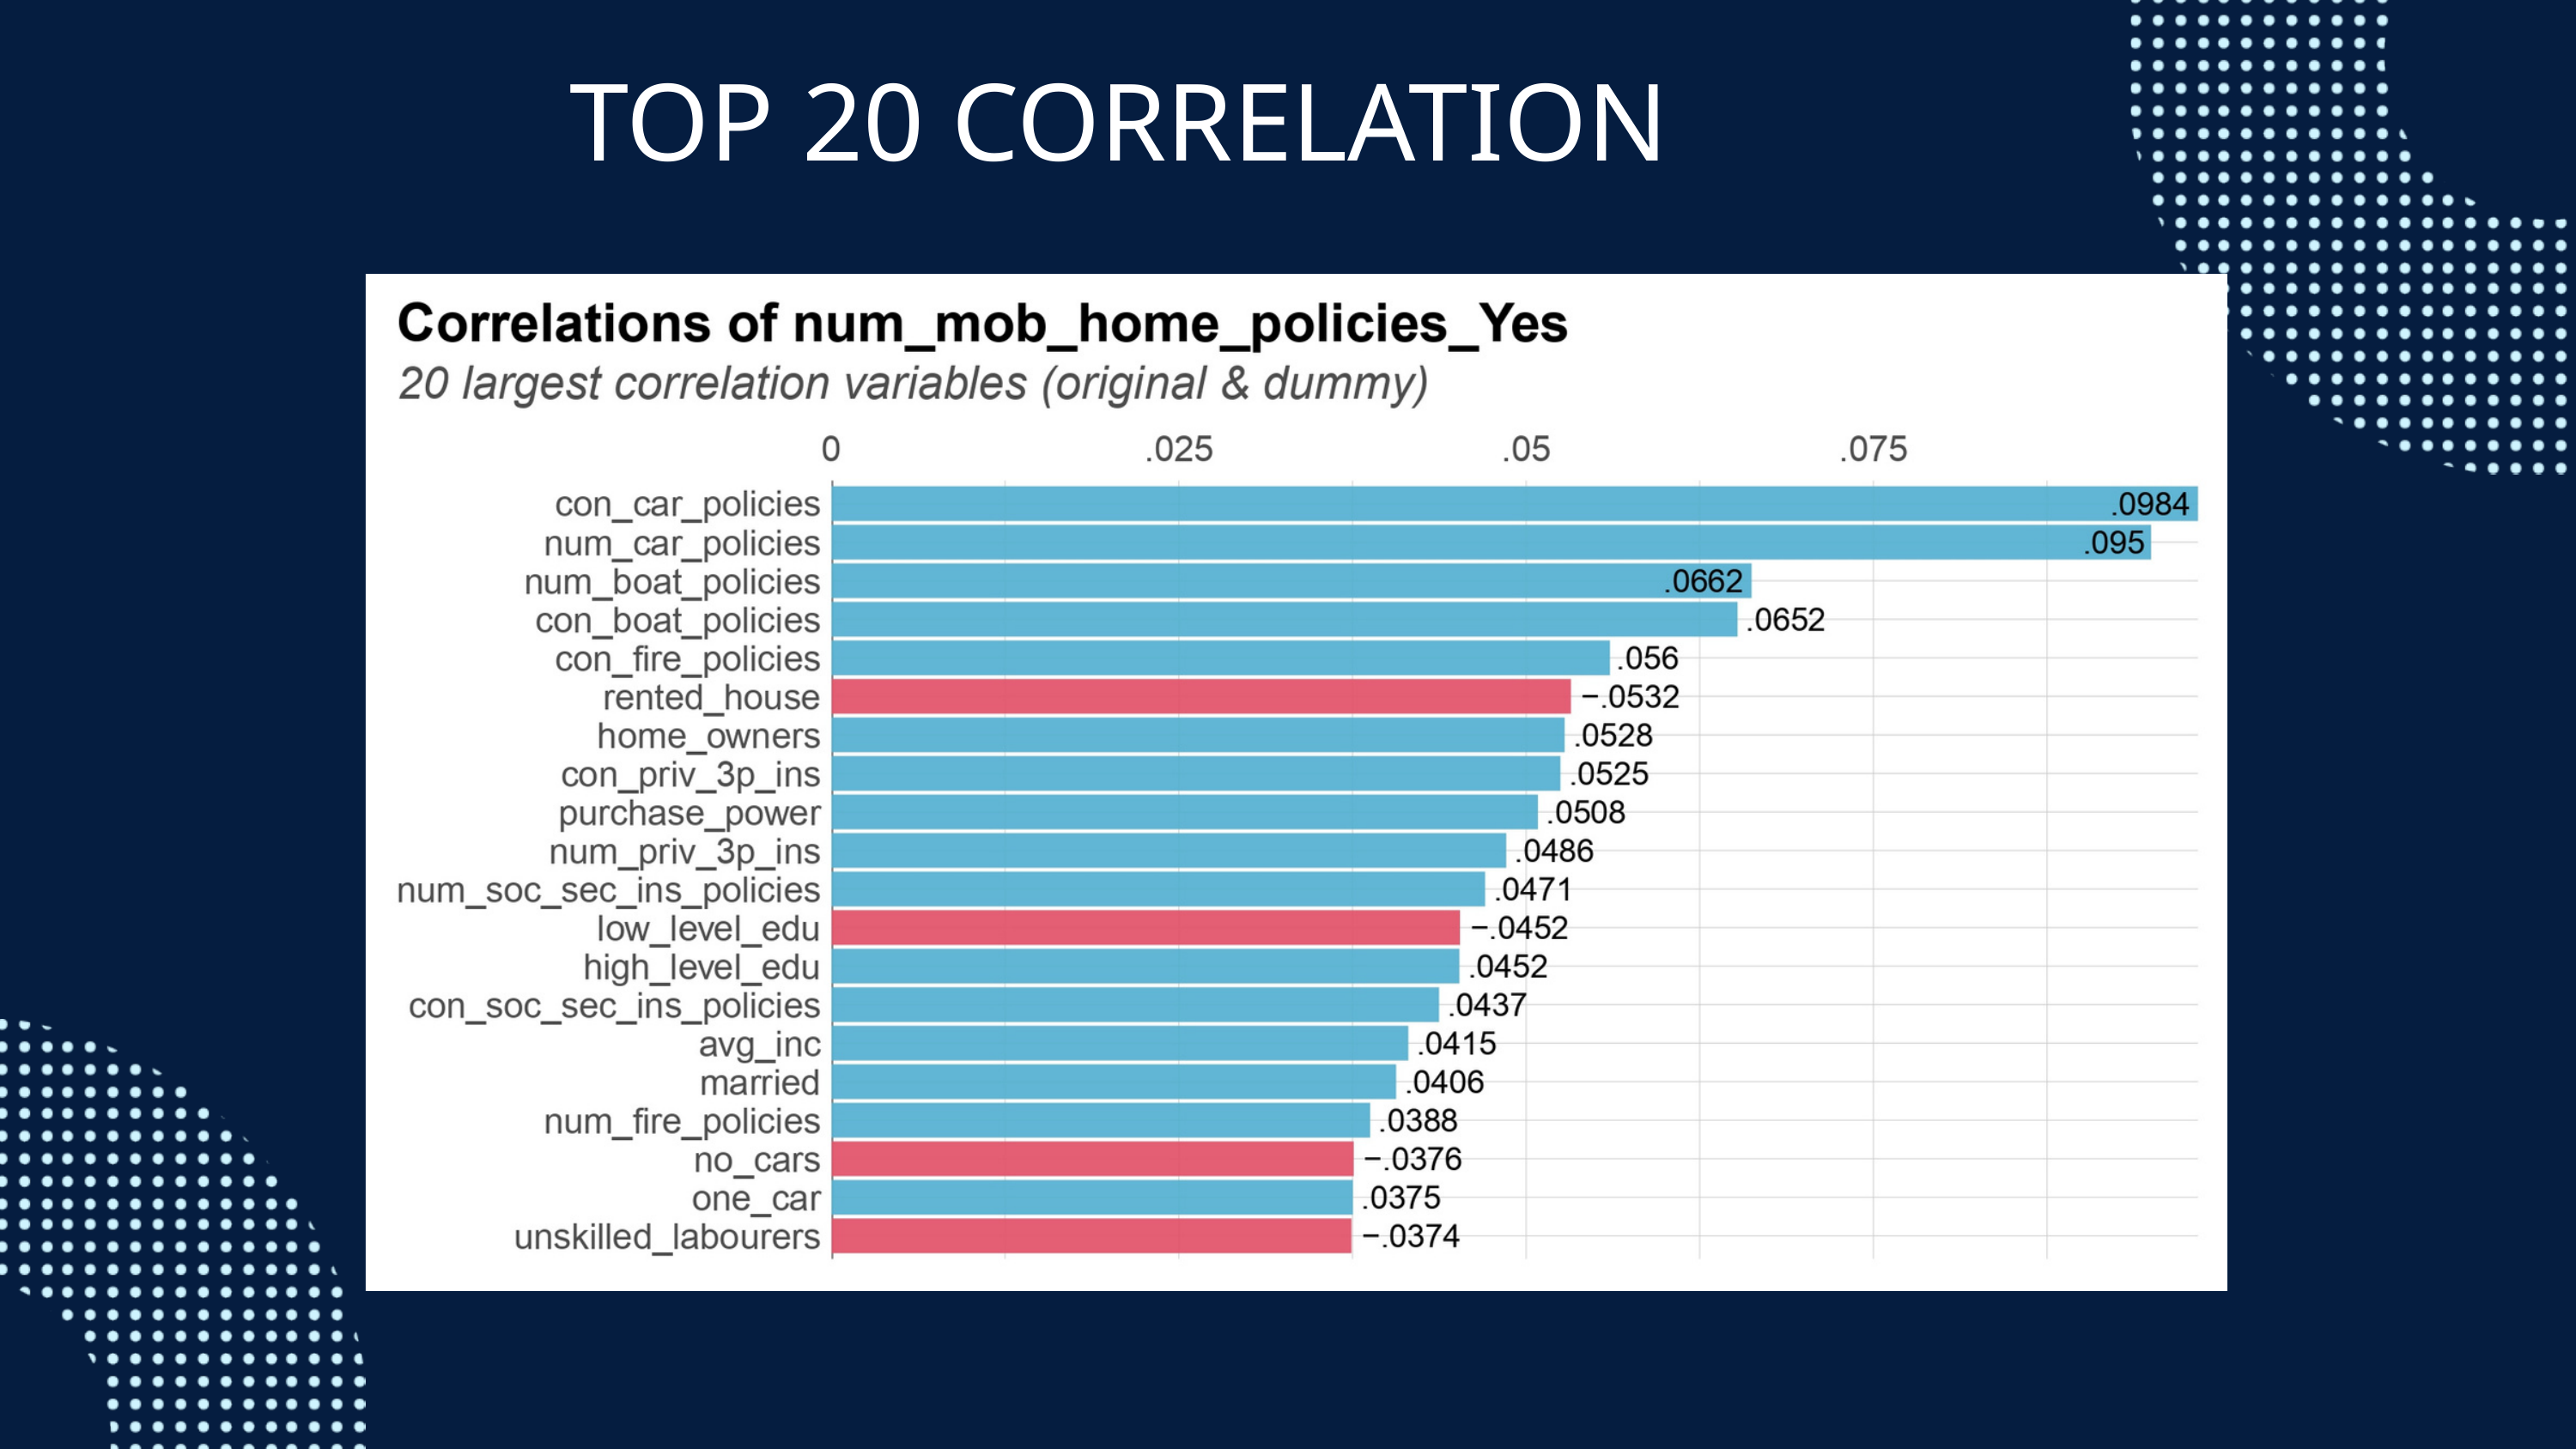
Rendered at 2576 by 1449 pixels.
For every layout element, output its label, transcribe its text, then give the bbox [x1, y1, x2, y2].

text_box [365, 274, 2227, 1291]
text_box TOP 20 CORRELATION [542, 53, 2489, 182]
text_box [2130, 0, 2576, 475]
text_box [0, 1019, 366, 1449]
